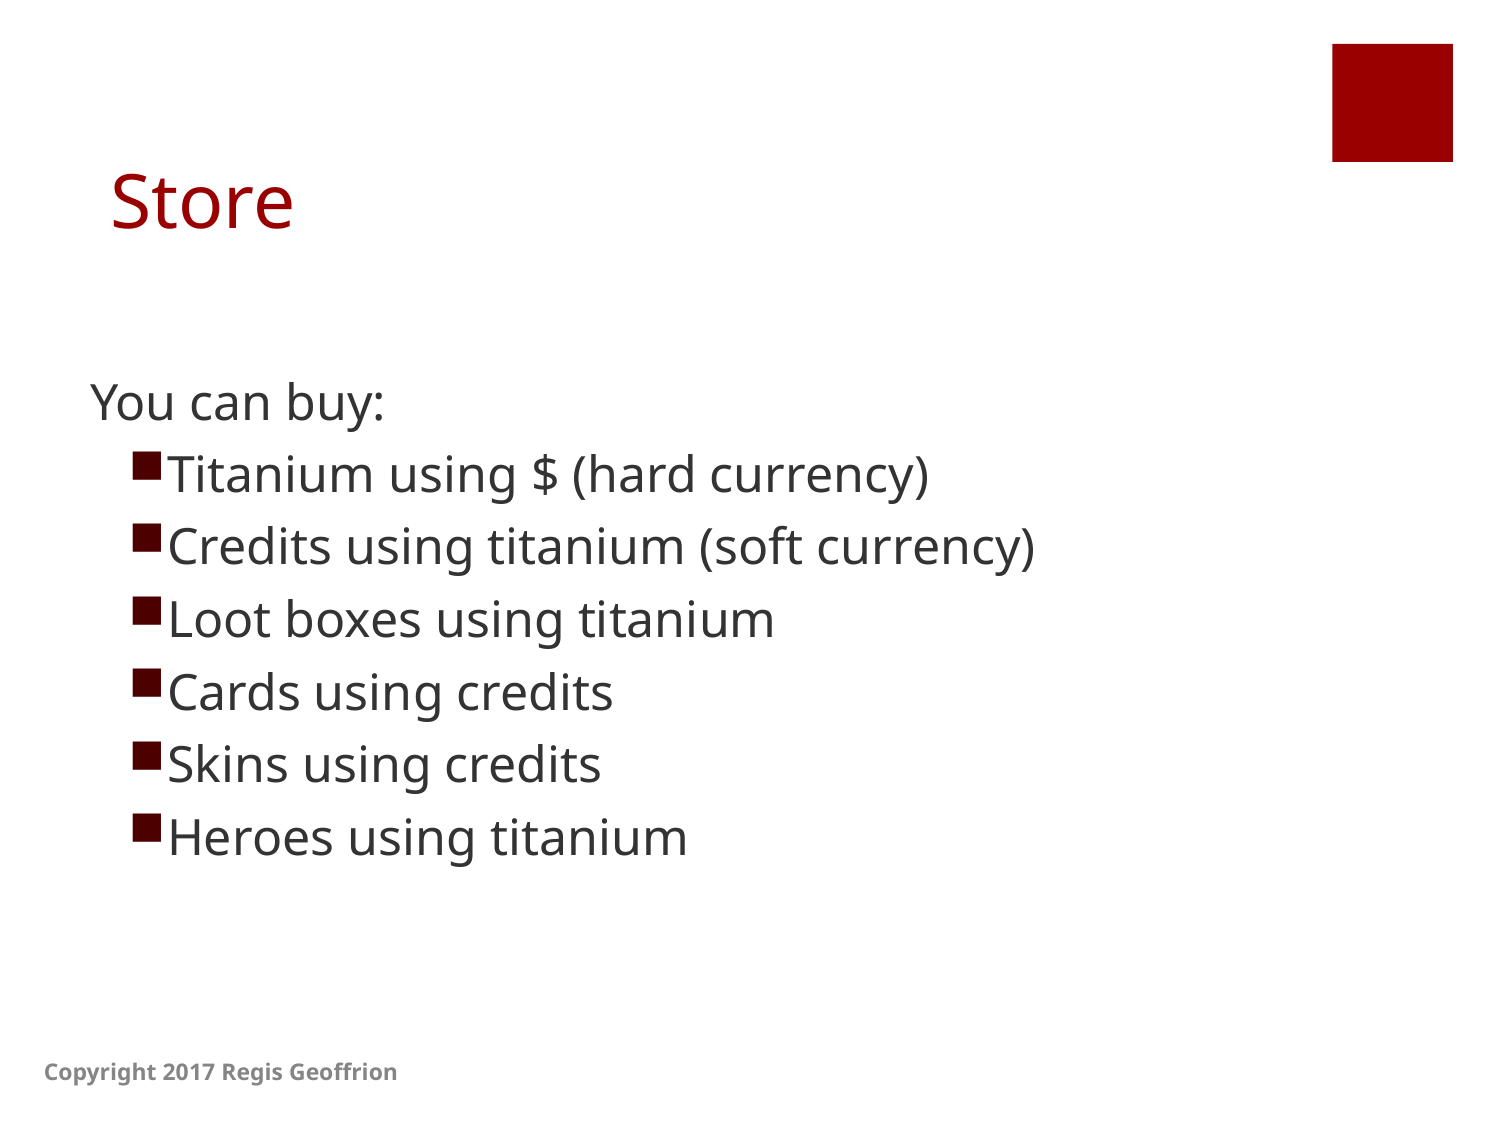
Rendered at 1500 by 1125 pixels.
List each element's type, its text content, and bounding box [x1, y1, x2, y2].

list You can buy: Titanium using $ (hard currency) Credits using titanium (soft currency) Loot boxes using titanium Cards using credits Skins using credits Heroes using titanium [75, 362, 1143, 1005]
title Store [95, 63, 1163, 252]
footer Copyright 2017 Regis Geoffrion [28, 1042, 1015, 1103]
